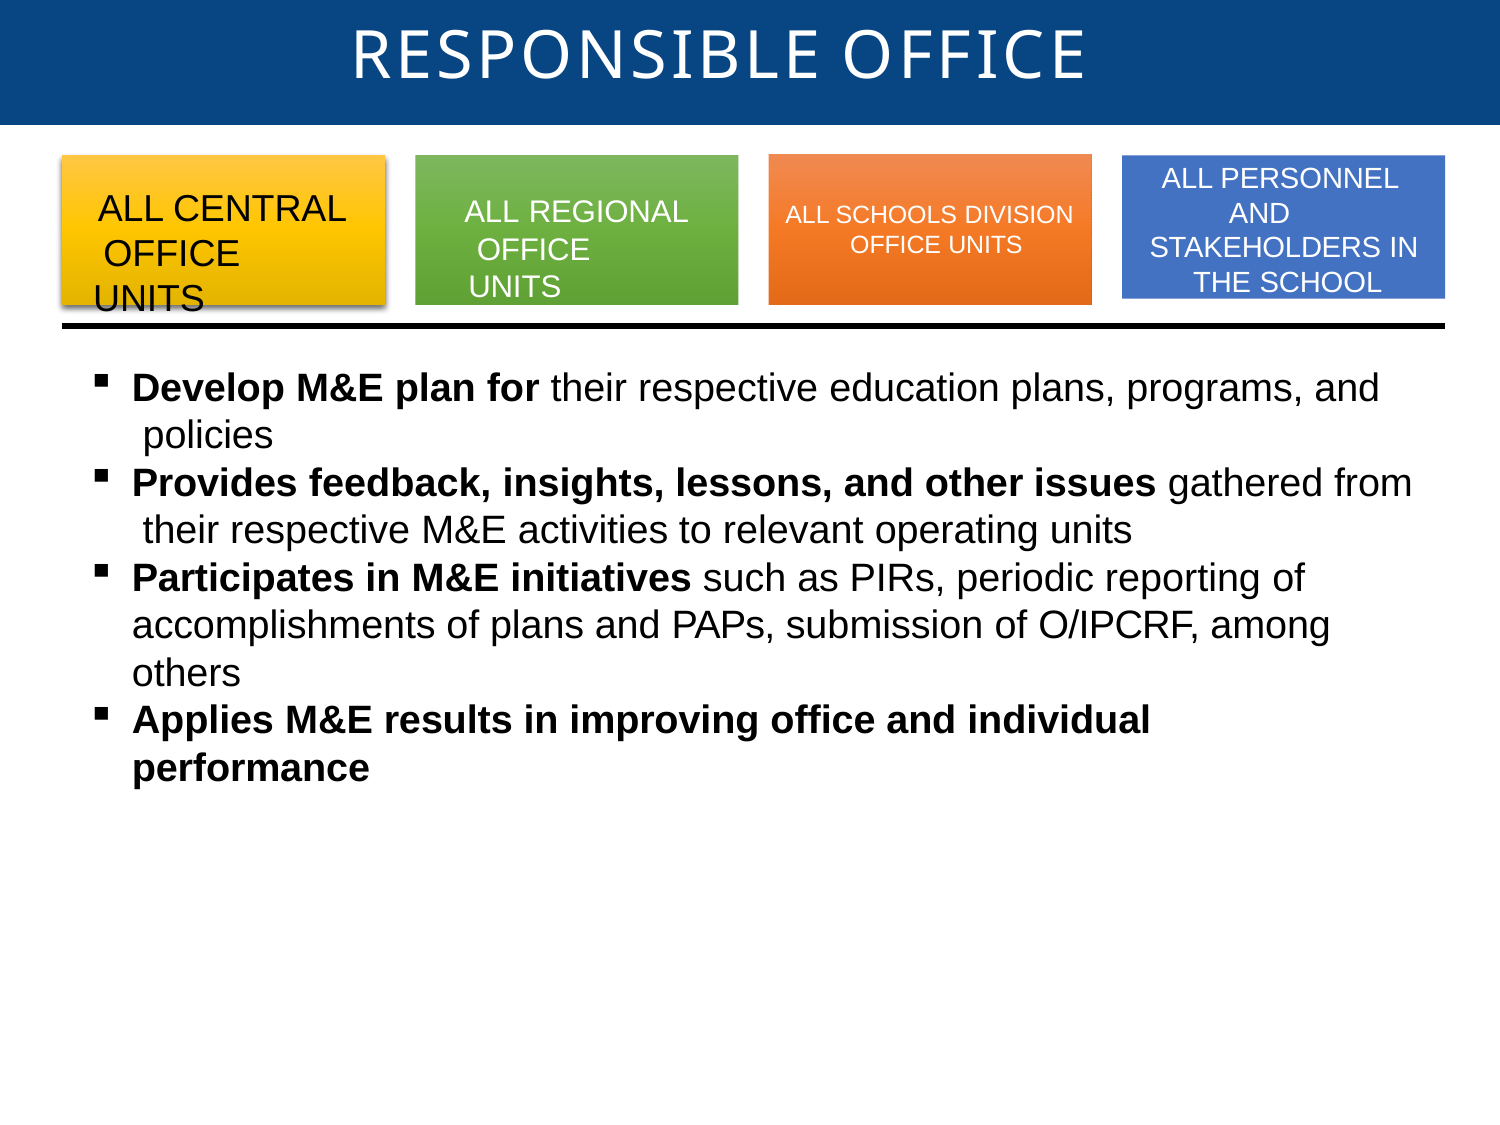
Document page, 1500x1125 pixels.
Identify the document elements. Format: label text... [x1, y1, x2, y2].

text_box Develop M&E plan for their respective education plans, programs, and policies Provides feedback, insights, lessons, and other issues gathered from their respective M&E activities to relevant operating units Participates in M&E initiatives such as PIRs, periodic reporting of accomplishments of plans and PAPs, submission of O/IPCRF, among others Applies M&E results in improving office and individual performance [84, 359, 1421, 789]
text_box ALL SCHOOLS DIVISION OFFICE UNITS [783, 196, 1077, 259]
text_box [0, 0, 1500, 125]
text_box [52, 149, 395, 318]
text_box [415, 155, 739, 305]
title RESPONSIBLE OFFICE [348, 9, 1164, 200]
text_box ALL PERSONNEL AND STAKEHOLDERS IN THE SCHOOL [1122, 155, 1446, 299]
text_box ALL REGIONAL OFFICE UNITS [462, 189, 692, 304]
text_box [768, 154, 1092, 305]
